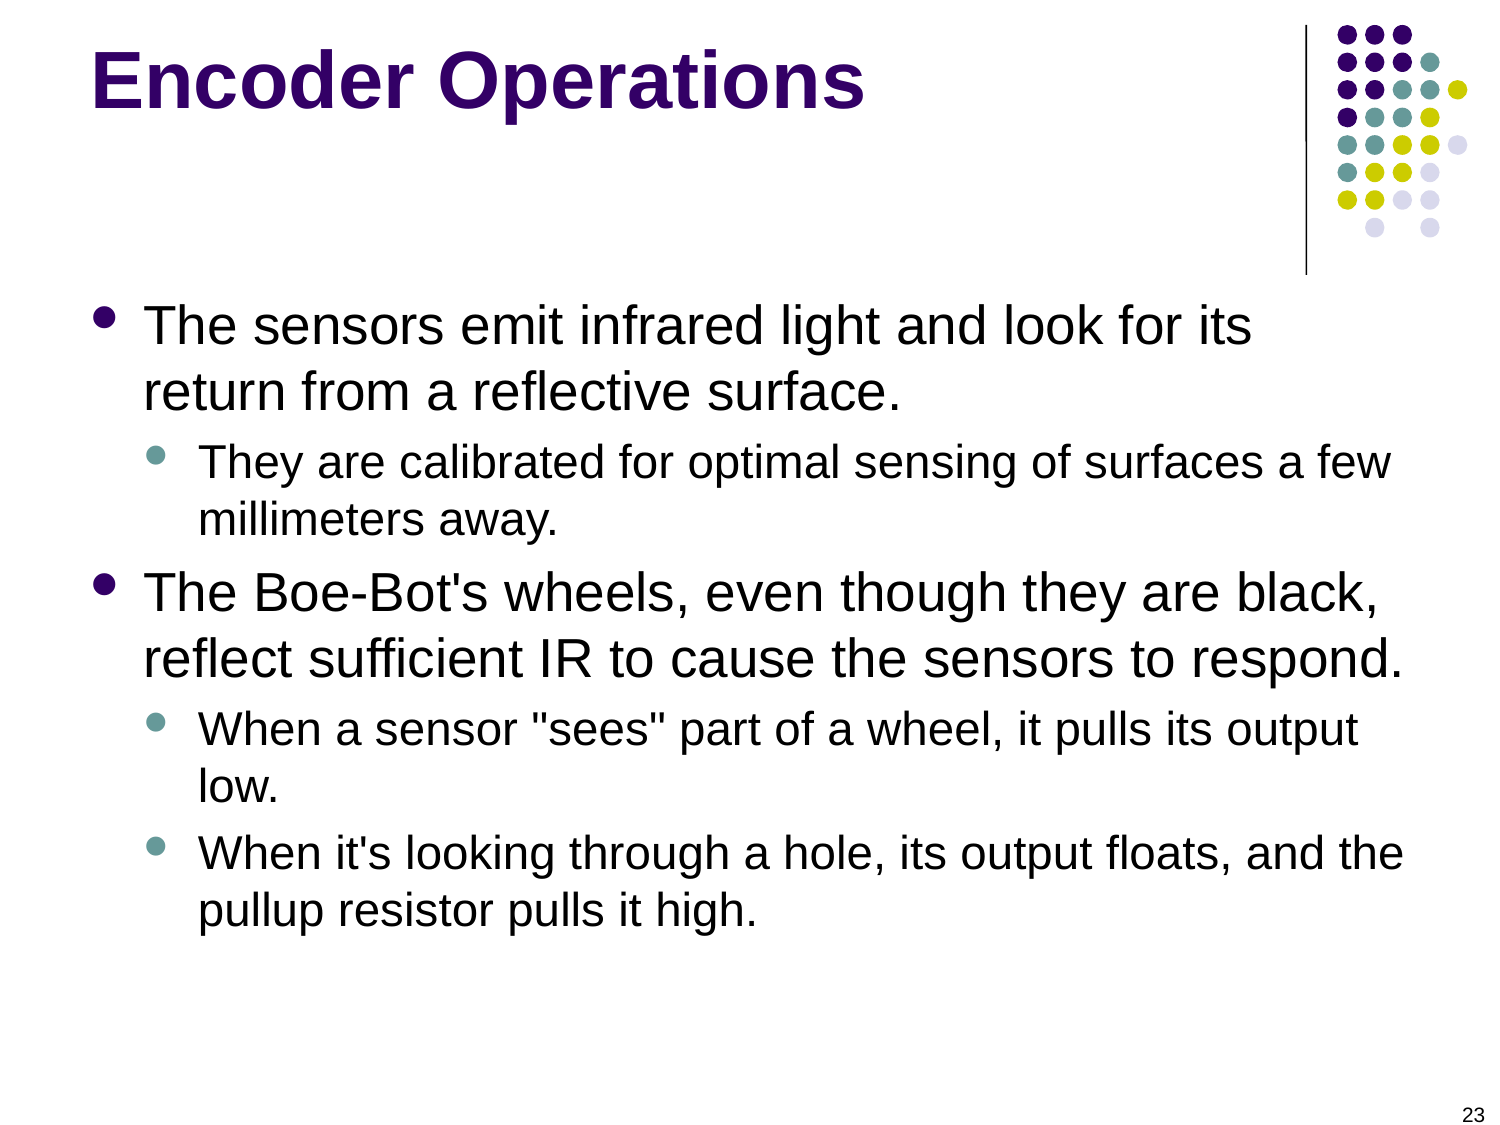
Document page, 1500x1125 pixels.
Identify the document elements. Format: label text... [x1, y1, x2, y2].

title Encoder Operations [75, 20, 1313, 233]
slide_number 23 [1149, 1093, 1500, 1125]
list The sensors emit infrared light and look for its return from a reflective surface. They are calibrated for optimal sensing of surfaces a few millimeters away. The Boe-Bot's wheels, even though they are black, reflect sufficient IR to cause the sensors to respond. When a sensor "sees" part of a wheel, it pulls its output low. When it's looking through a hole, its output floats, and the pullup resistor pulls it high. [75, 282, 1425, 1006]
